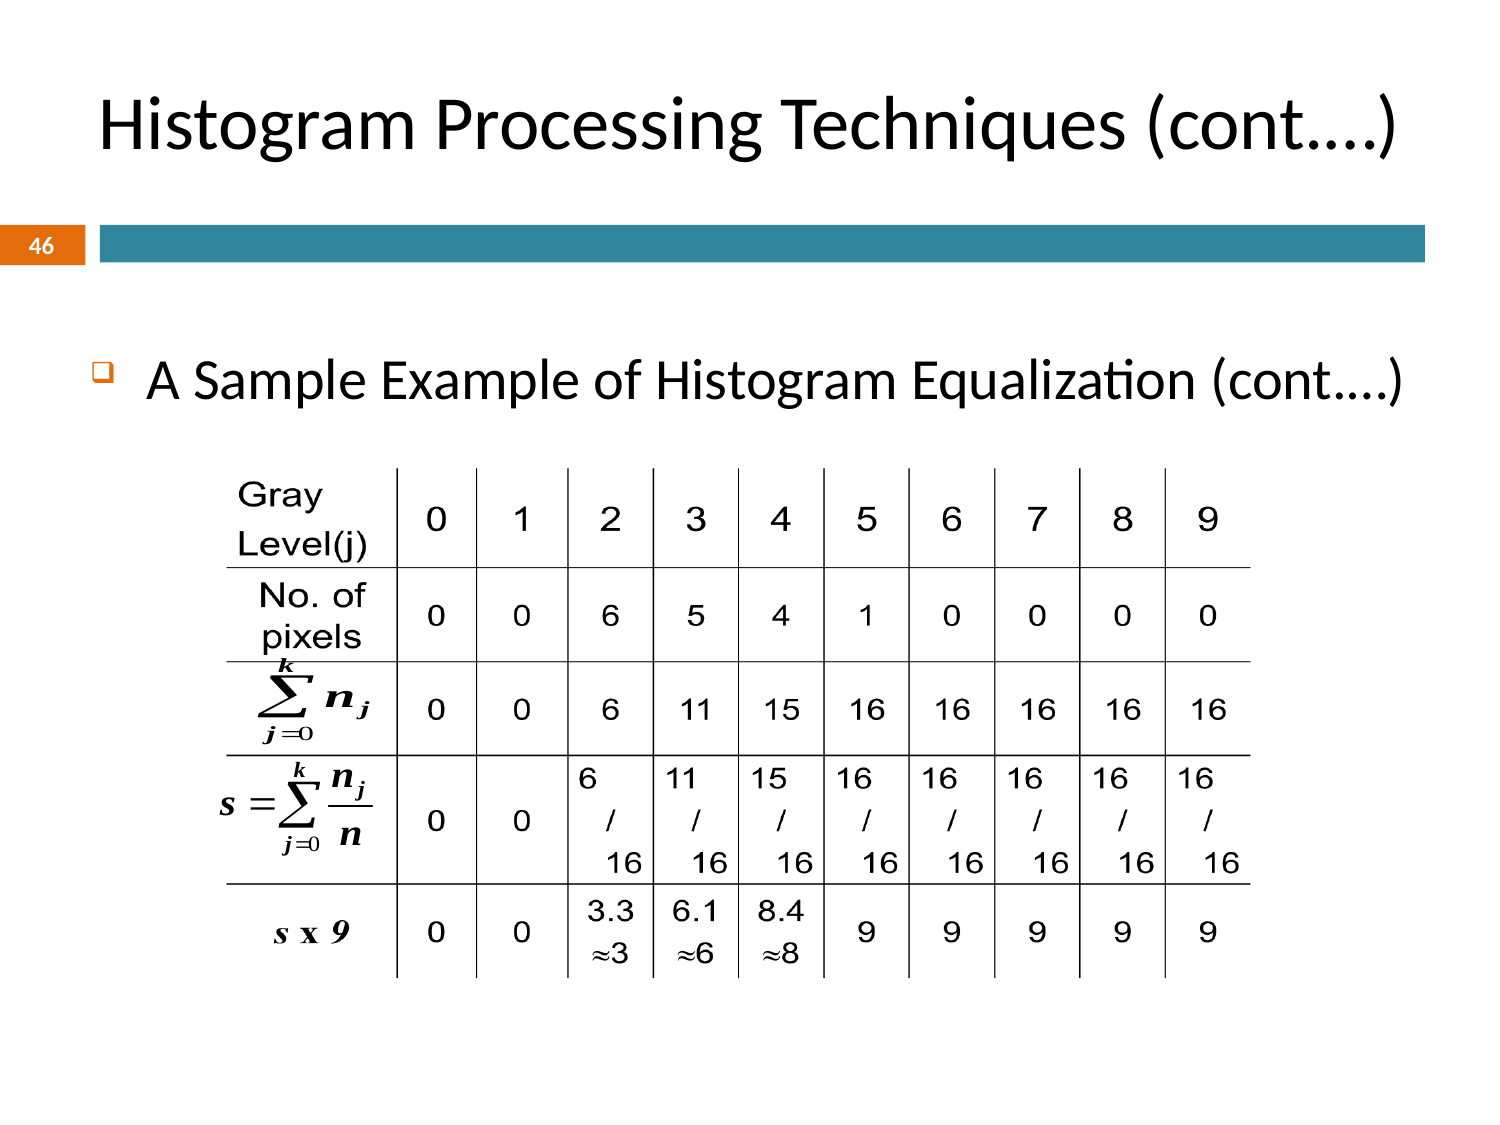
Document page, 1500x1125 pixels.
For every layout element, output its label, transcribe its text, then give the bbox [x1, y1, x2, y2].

list A Sample Example of Histogram Equalization (cont.…) [75, 262, 1425, 1005]
title Histogram Processing Techniques (cont.…) [75, 24, 1425, 213]
slide_number 46 [0, 224, 86, 266]
text_box [98, 223, 1427, 265]
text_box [212, 462, 1261, 988]
